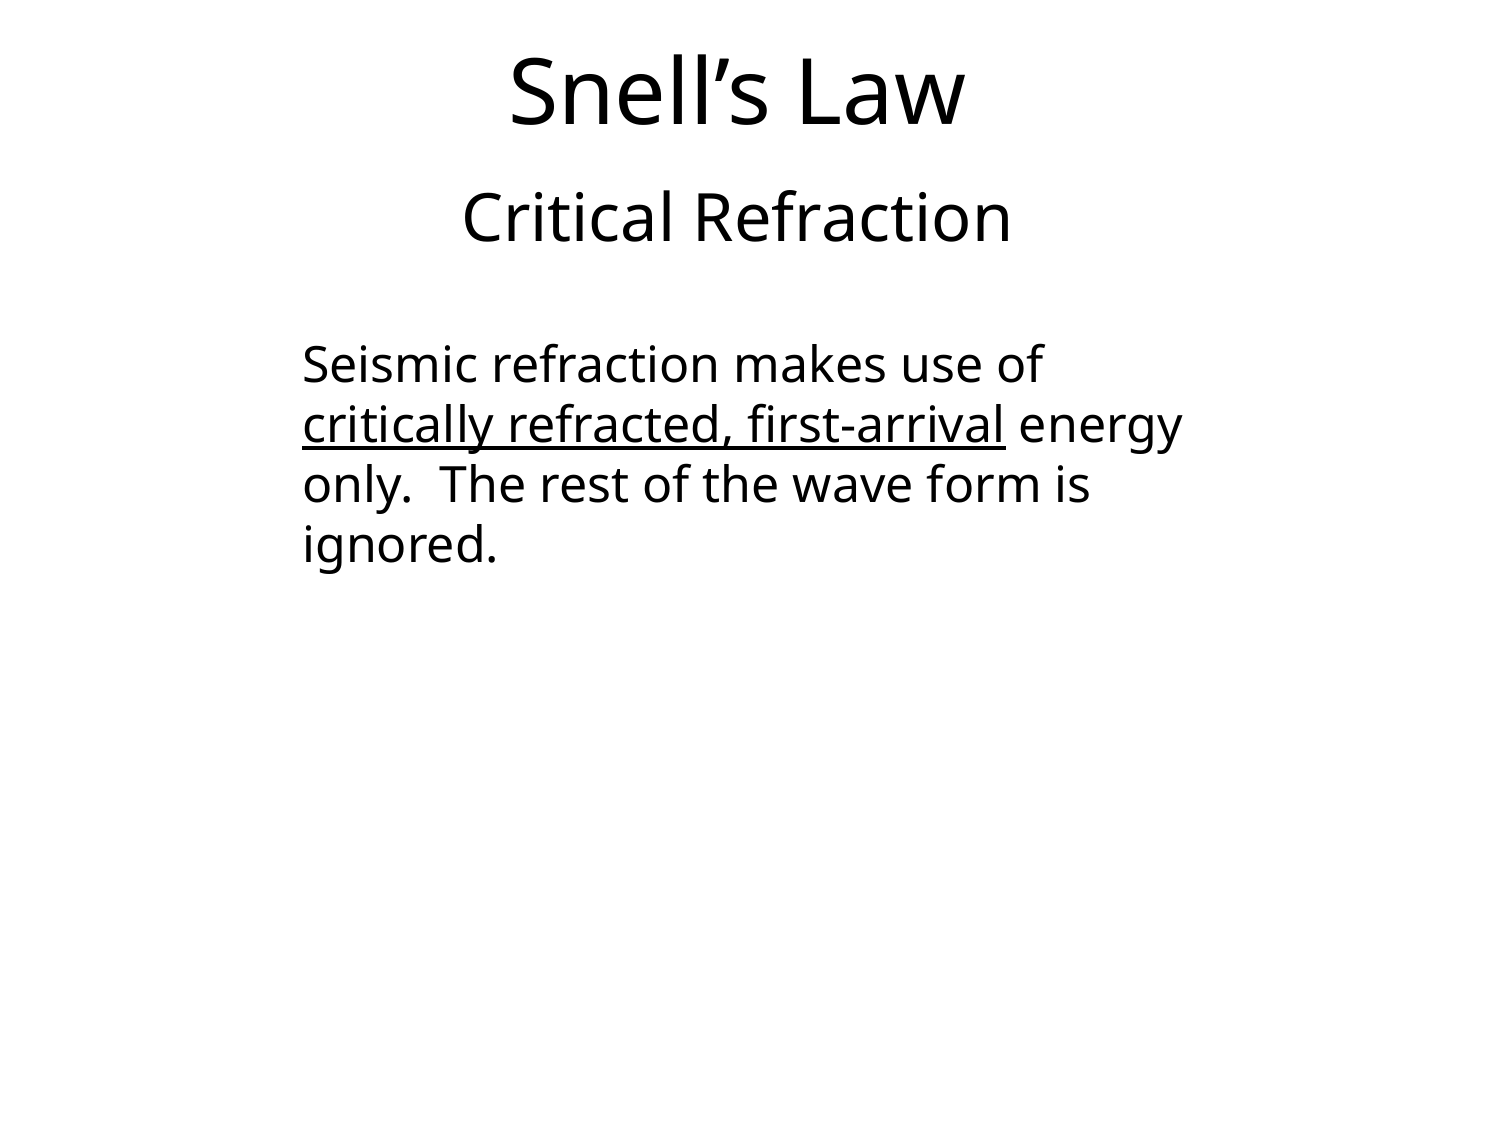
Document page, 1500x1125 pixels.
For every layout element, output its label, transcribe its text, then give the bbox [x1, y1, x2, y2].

text_box Critical Refraction [446, 167, 1030, 263]
text_box Seismic refraction makes use of critically refracted, first-arrival energy only. The rest of the wave form is ignored. [287, 324, 1213, 640]
subtitle Snell’s Law [212, 24, 1263, 125]
